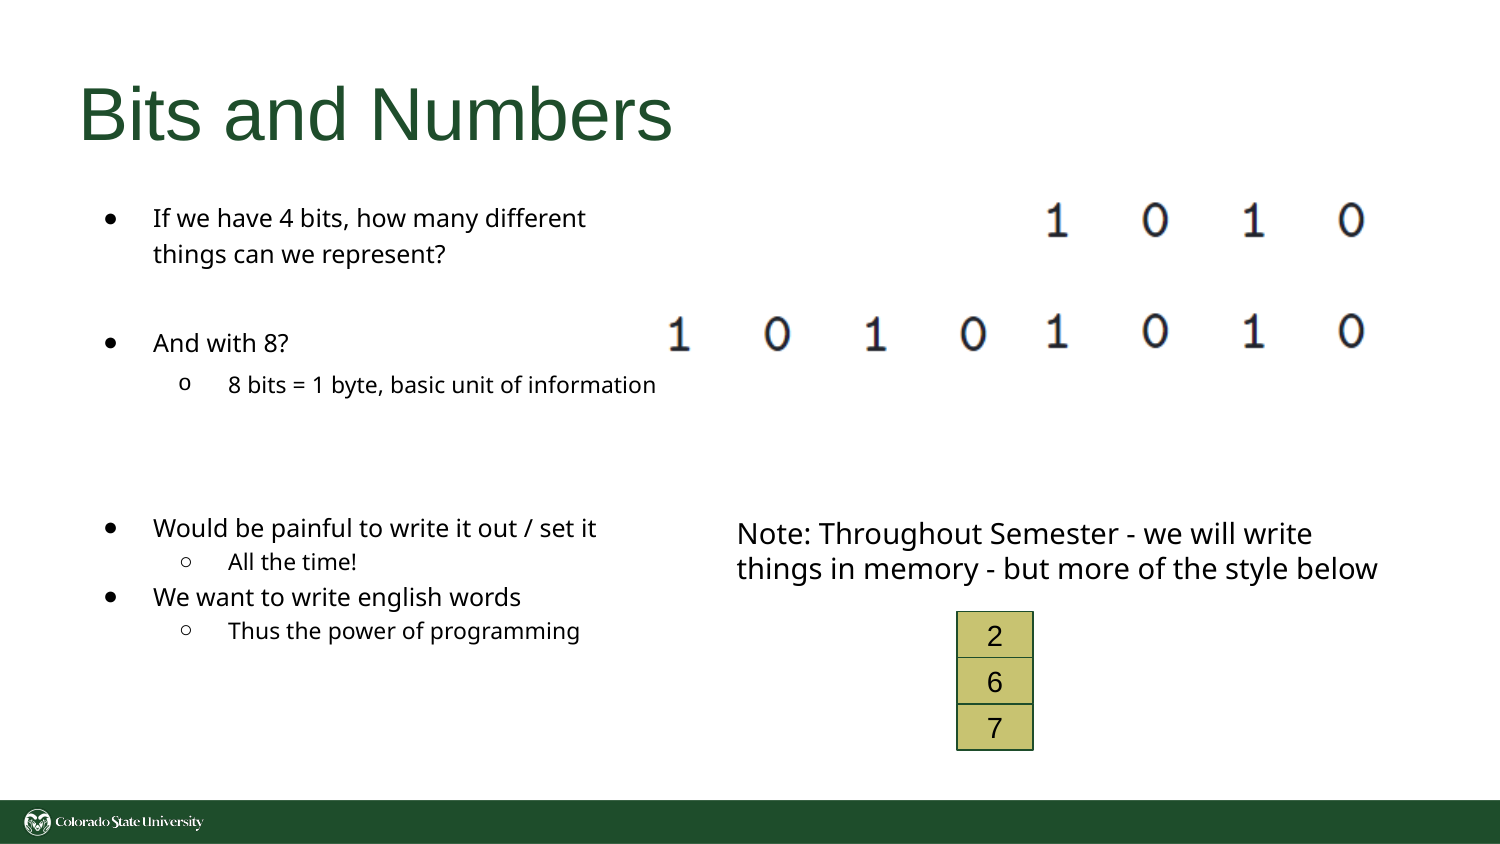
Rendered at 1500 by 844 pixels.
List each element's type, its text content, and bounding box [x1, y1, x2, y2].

list Would be painful to write it out / set it All the time! We want to write english words Thus the power of programming [68, 496, 676, 712]
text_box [956, 611, 1034, 751]
title Bits and Numbers [68, 54, 1432, 166]
list If we have 4 bits, how many different things can we represent? And with 8? 8 bits = 1 byte, basic unit of information [68, 186, 676, 430]
text_box Note: Throughout Semester - we will write things in memory - but more of the style below [721, 500, 1398, 620]
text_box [641, 297, 1398, 368]
picture [16, 800, 212, 844]
picture [1019, 187, 1398, 254]
